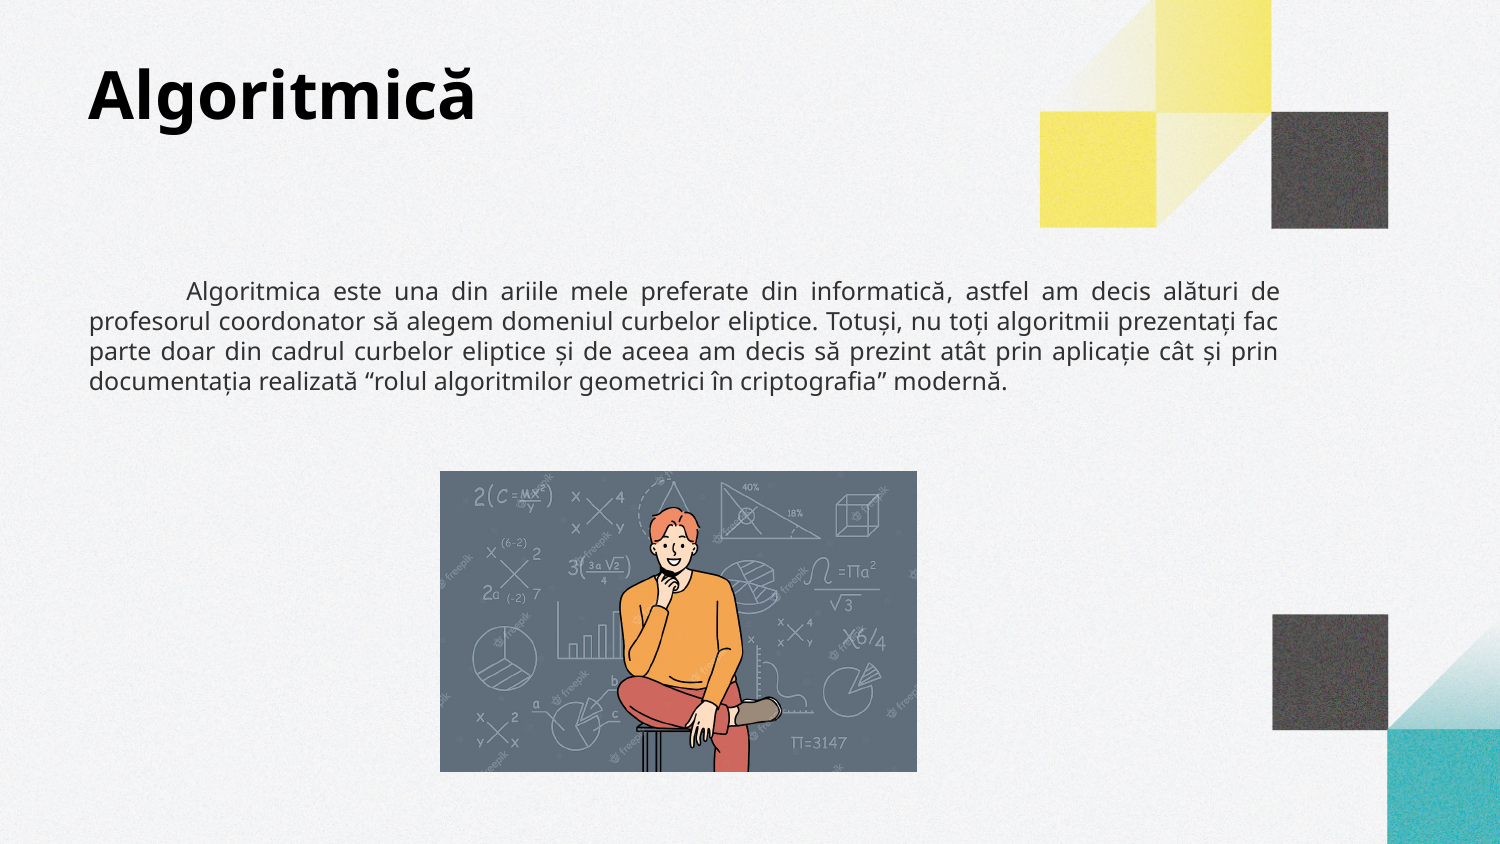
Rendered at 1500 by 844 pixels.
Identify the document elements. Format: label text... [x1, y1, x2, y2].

text_box Algoritmică [74, 45, 1115, 141]
text_box Algoritmica este una din ariile mele preferate din informatică, astfel am decis alături de profesorul coordonator să alegem domeniul curbelor eliptice. Totuși, nu toți algoritmii prezentați fac parte doar din cadrul curbelor eliptice și de aceea am decis să prezint atât prin aplicație cât și prin documentația realizată “rolul algoritmilor geometrici în criptografia” modernă. [74, 267, 1296, 403]
picture [0, 0, 1500, 844]
